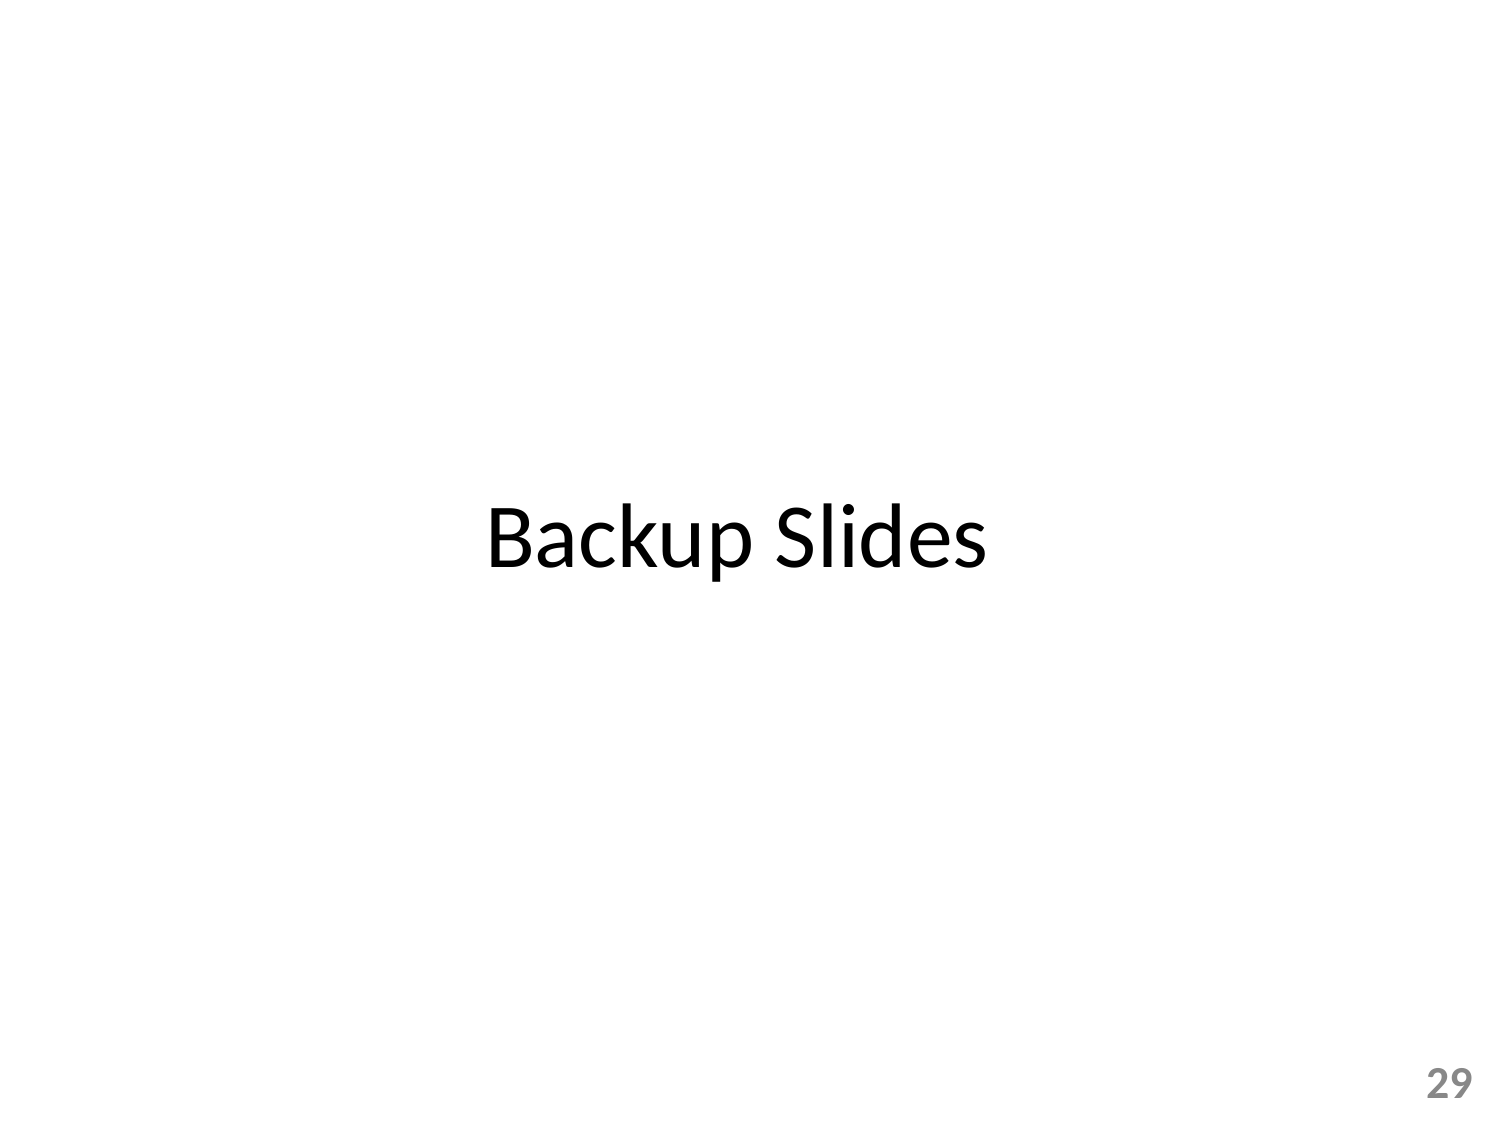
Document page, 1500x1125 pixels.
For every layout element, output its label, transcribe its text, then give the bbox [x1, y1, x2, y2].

slide_number 29 [1137, 1050, 1488, 1110]
title Backup Slides [62, 437, 1413, 625]
